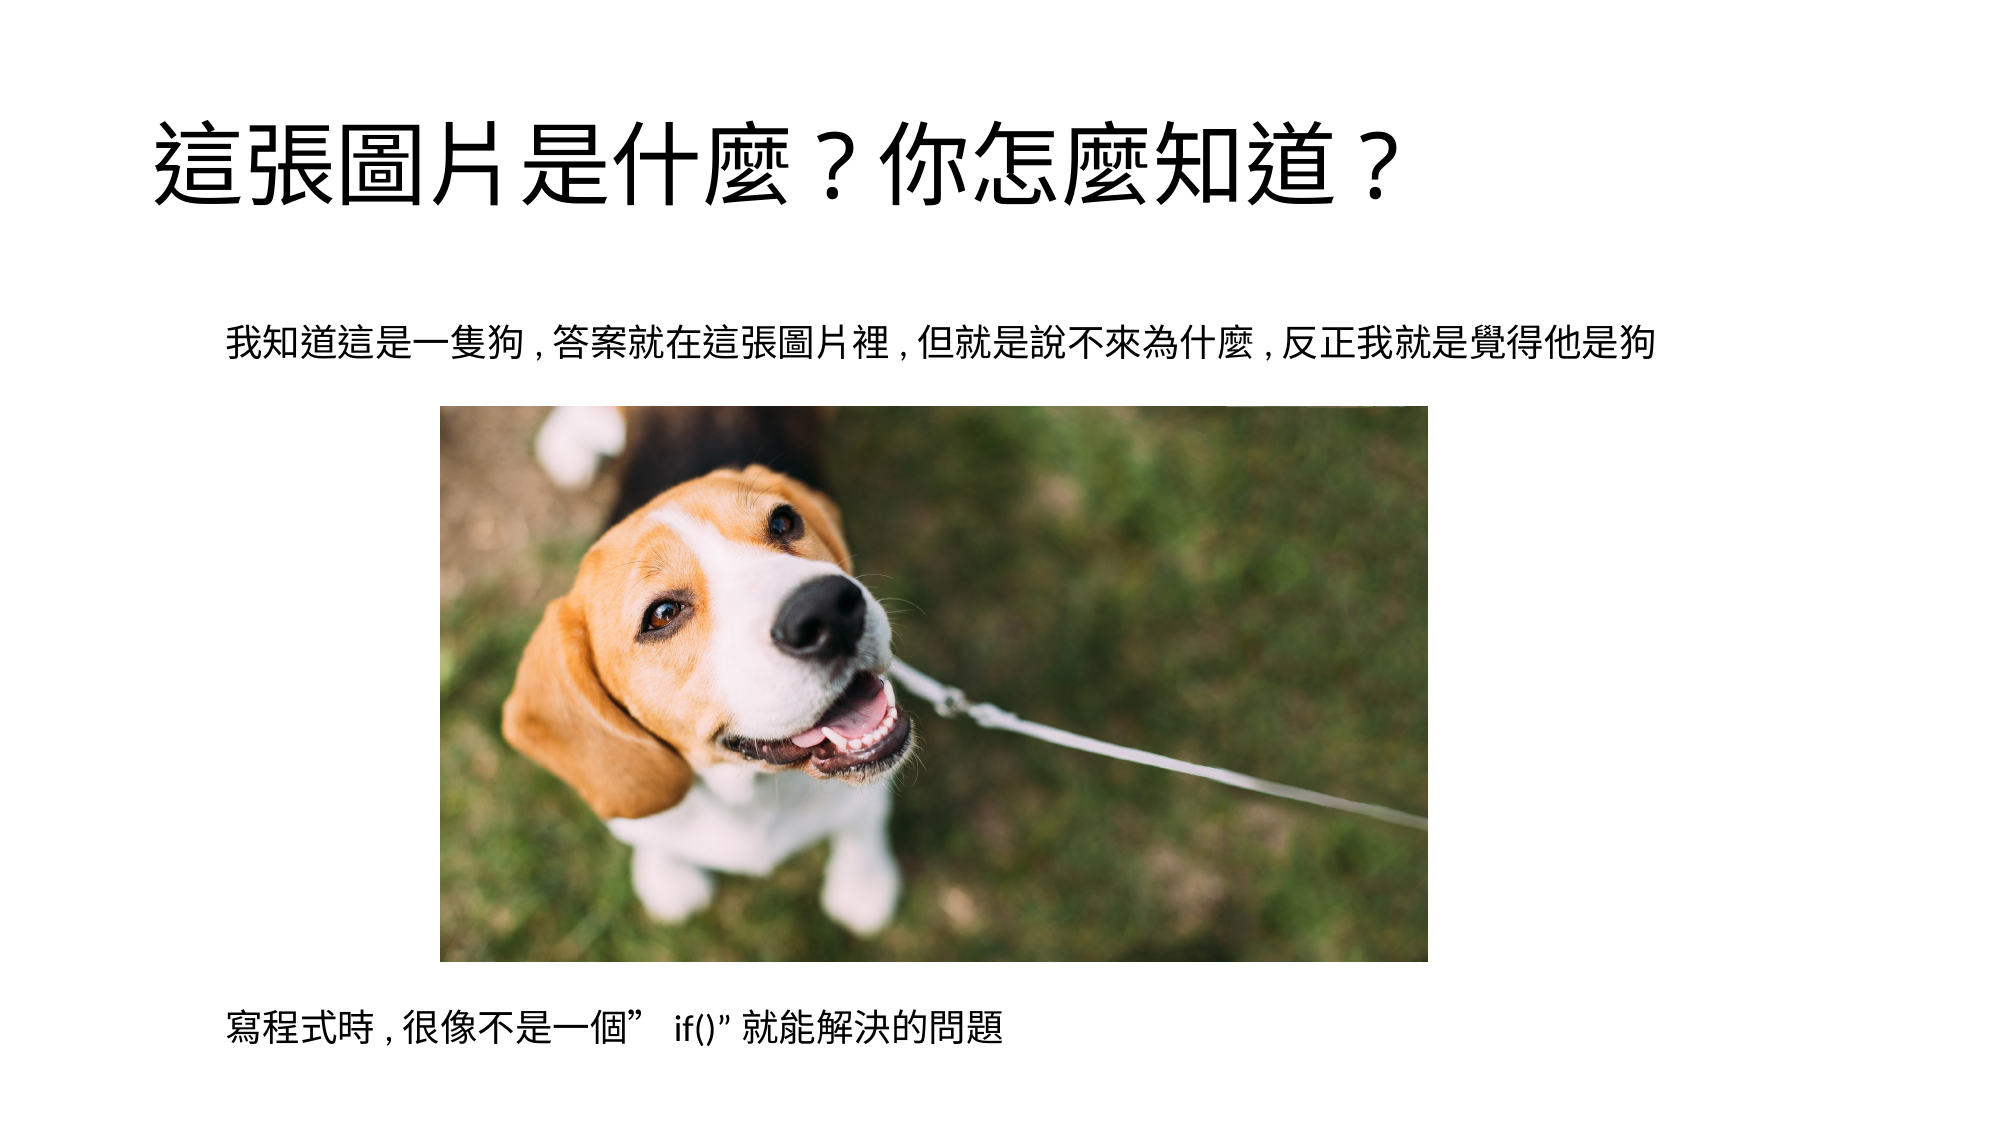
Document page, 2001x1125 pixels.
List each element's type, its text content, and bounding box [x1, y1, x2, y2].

picture [440, 406, 1428, 962]
text_box 我知道這是一隻狗,答案就在這張圖片裡,但就是說不來為什麼,反正我就是覺得他是狗 [210, 311, 1725, 372]
text_box 寫程式時,很像不是一個”if()”就能解決的問題 [210, 996, 1725, 1056]
title 這張圖片是什麼?你怎麼知道? [137, 59, 1863, 278]
